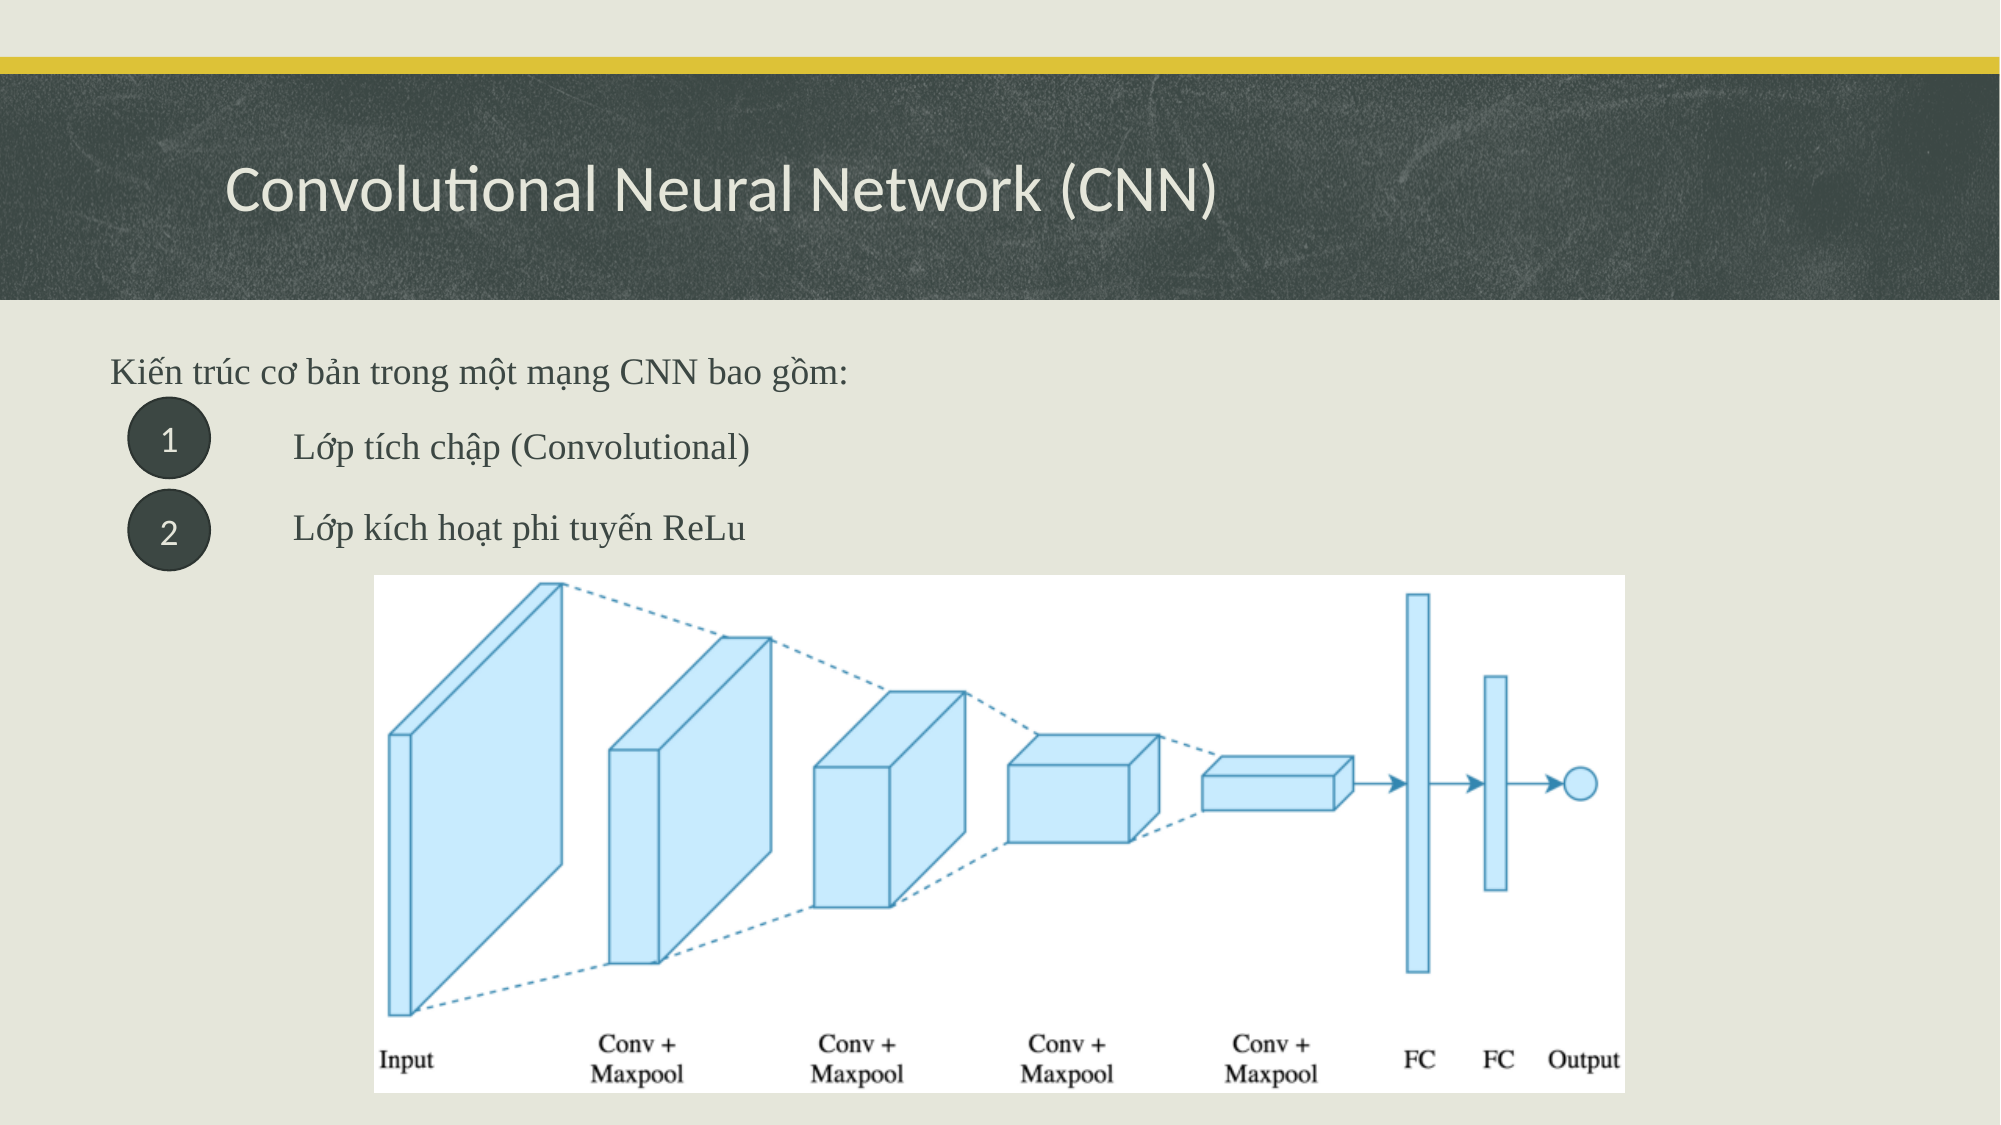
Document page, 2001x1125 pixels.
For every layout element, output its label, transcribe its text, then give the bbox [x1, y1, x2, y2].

title Convolutional Neural Network (CNN) [210, 76, 1790, 300]
picture [374, 575, 1625, 1094]
text_box Lớp kích hoạt phi tuyến ReLu [278, 495, 762, 555]
picture [0, 74, 2000, 300]
text_box 1 [127, 396, 212, 480]
text_box Lớp tích chập (Convolutional) [278, 414, 766, 475]
text_box 2 [127, 488, 212, 572]
text_box Kiến trúc cơ bản trong một mạng CNN bao gồm: [95, 339, 865, 400]
